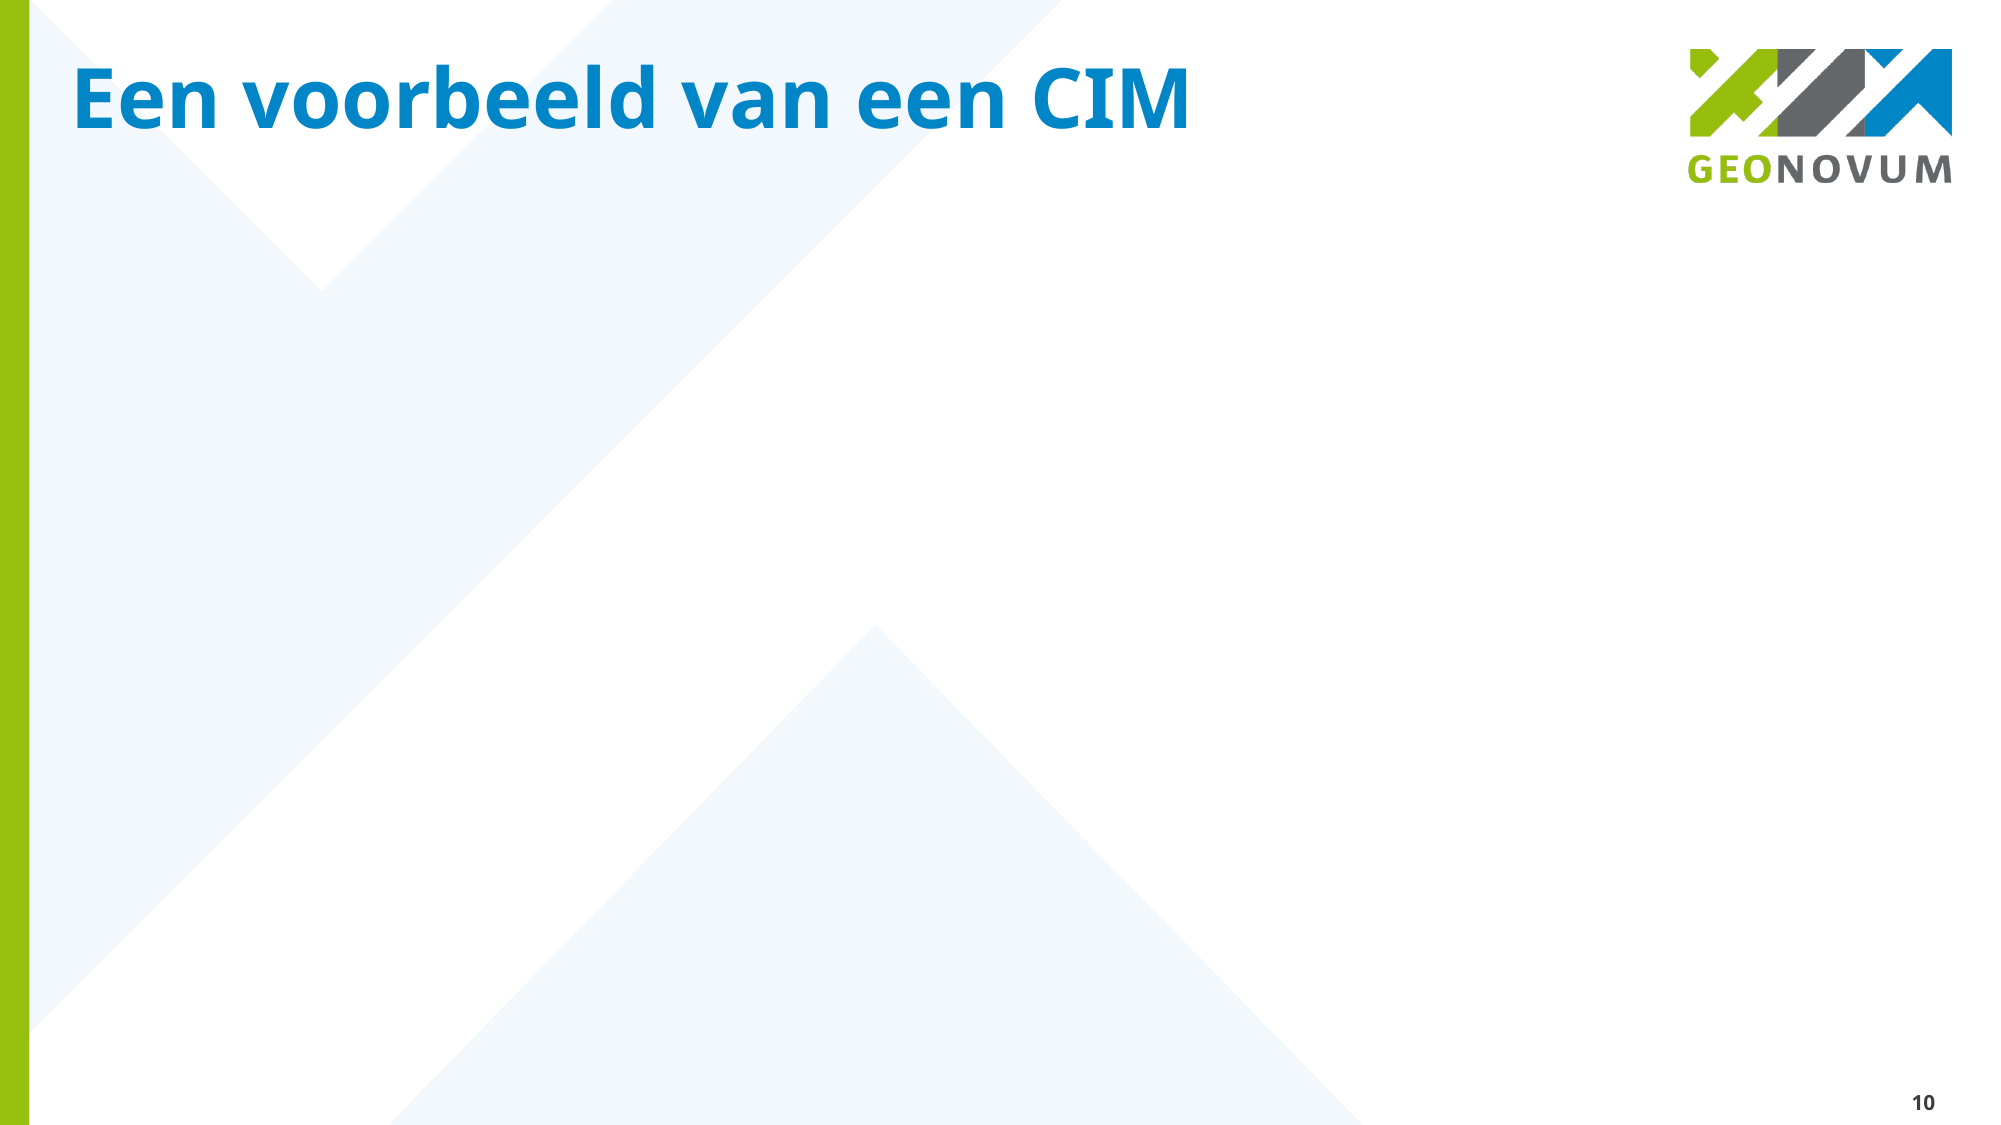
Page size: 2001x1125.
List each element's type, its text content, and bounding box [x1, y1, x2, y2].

picture [1686, 49, 1955, 186]
title Een voorbeeld van een CIM [55, 0, 1661, 153]
slide_number 10 [1824, 1088, 1951, 1120]
